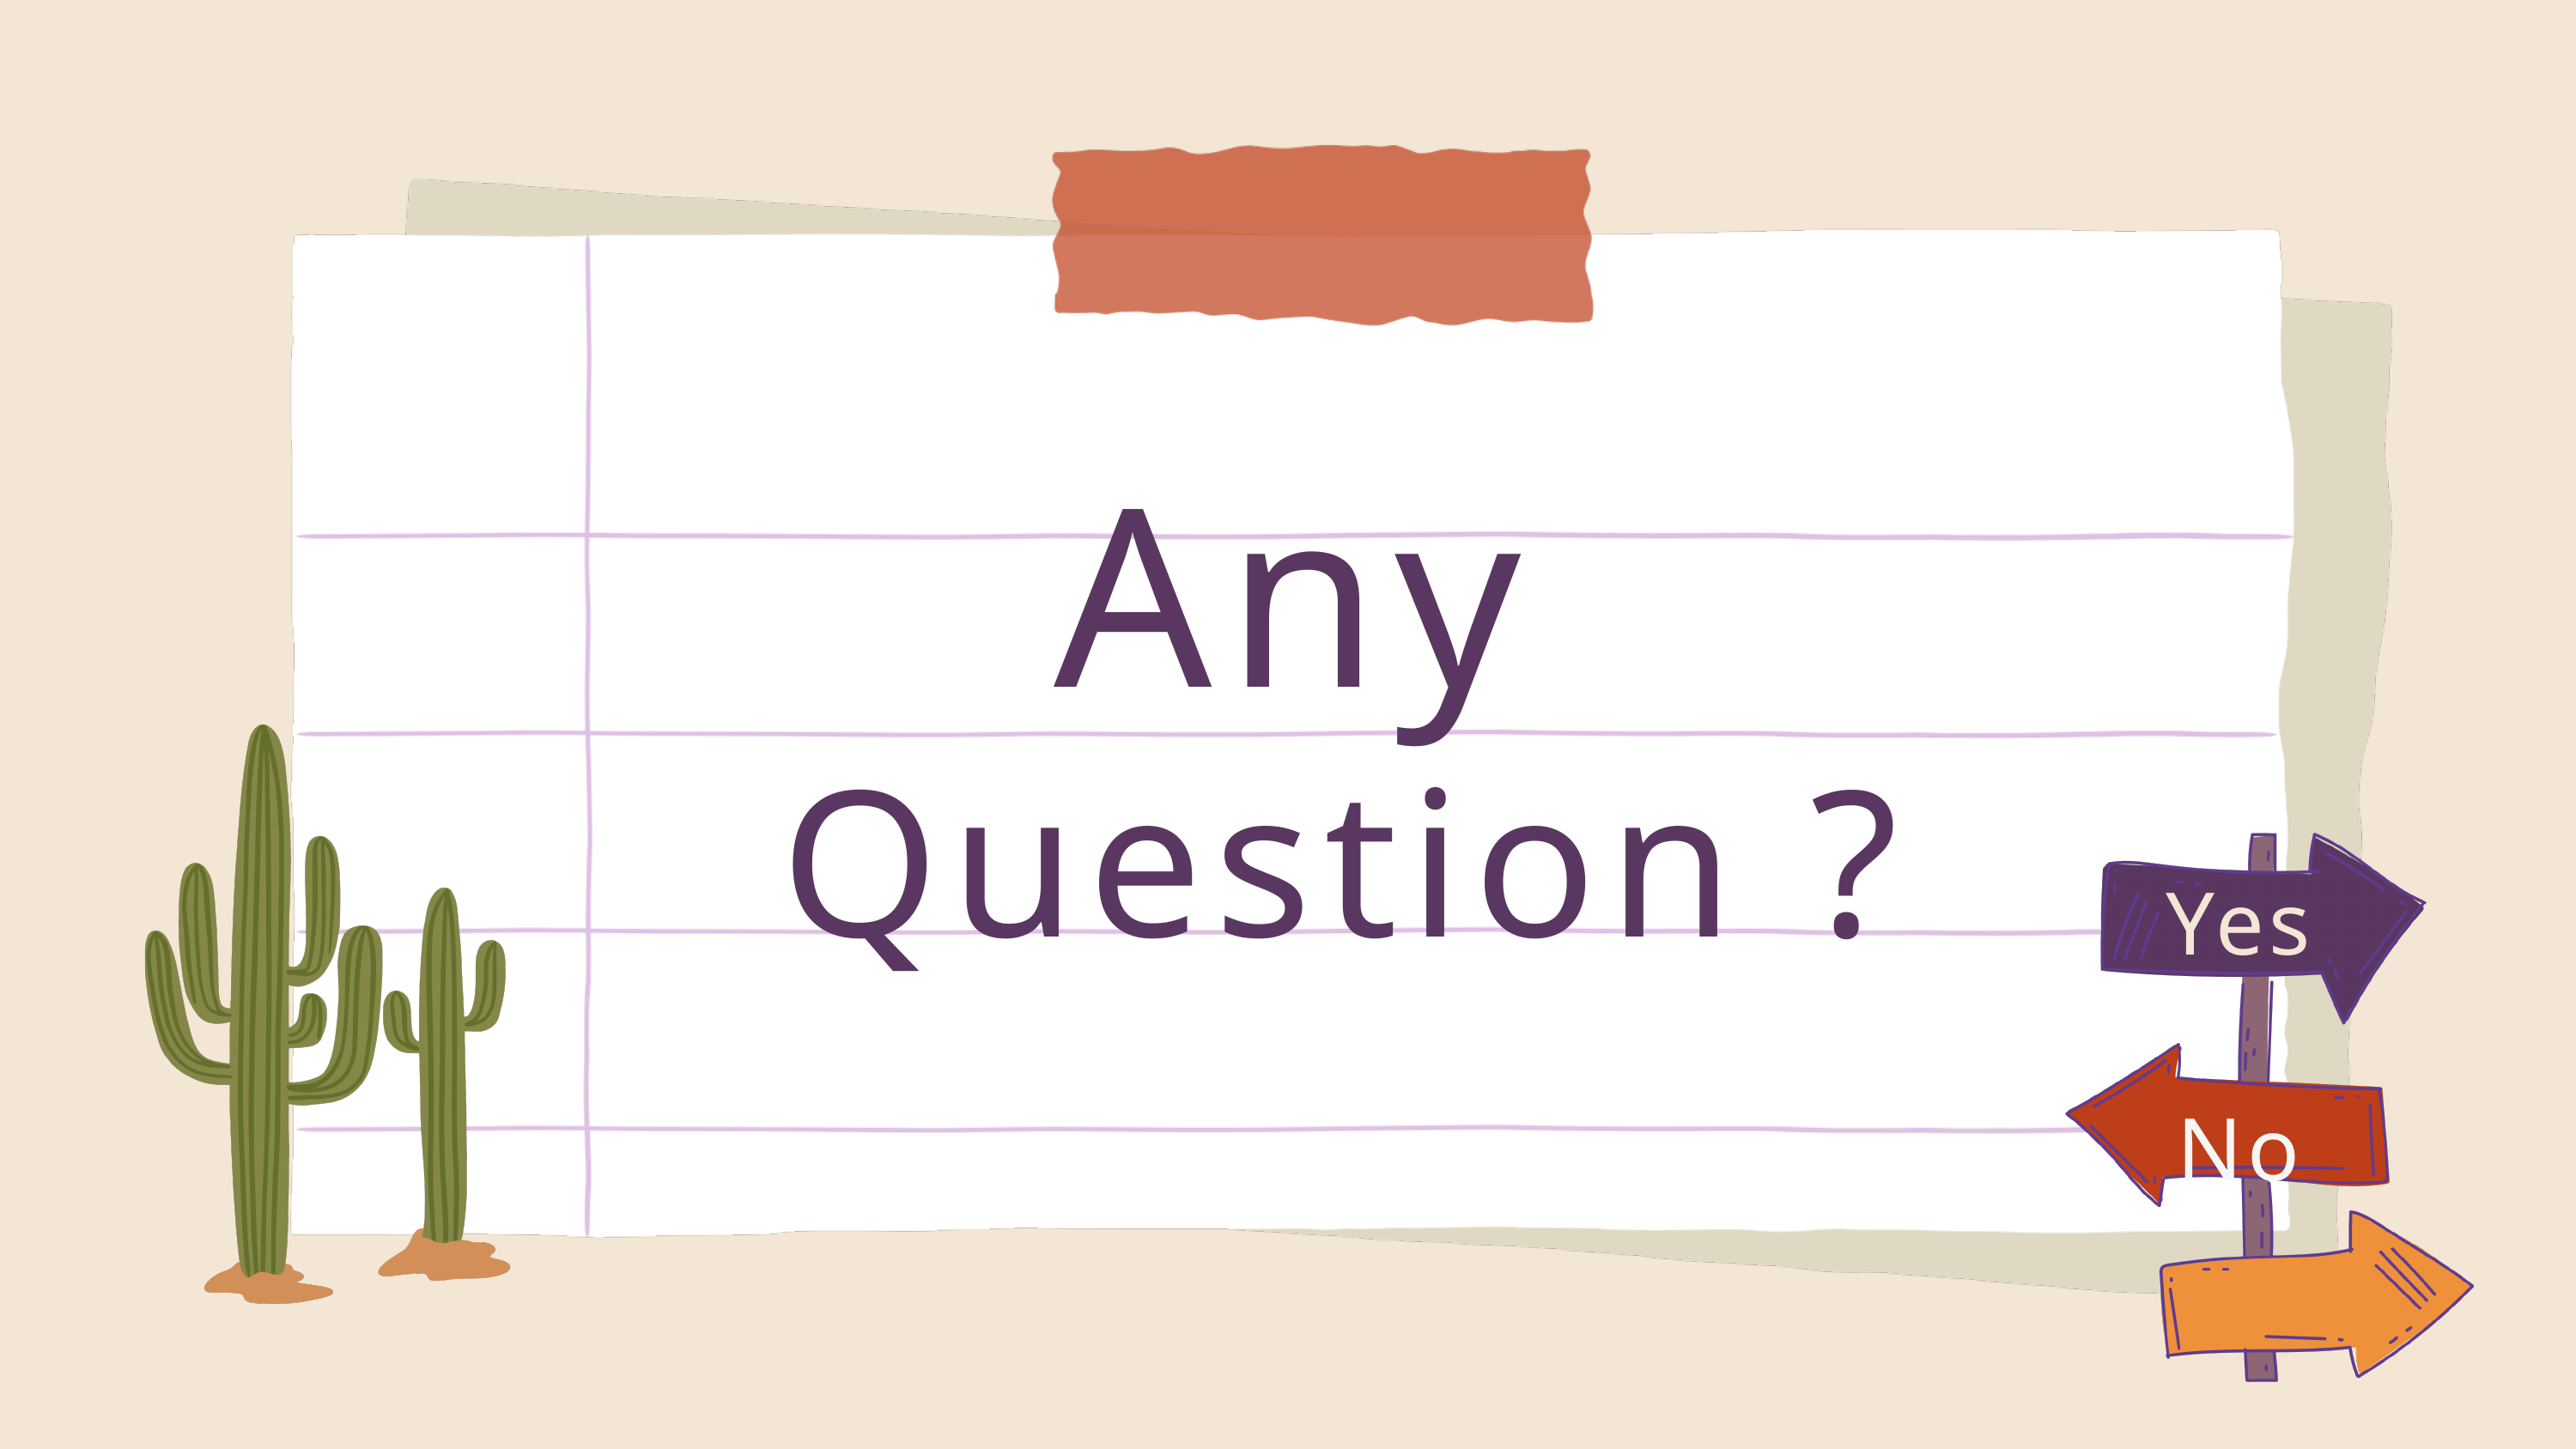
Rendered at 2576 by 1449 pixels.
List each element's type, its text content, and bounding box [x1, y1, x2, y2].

text_box [2064, 833, 2475, 1382]
text_box [511, 978, 2064, 1304]
text_box Any [385, 390, 2190, 693]
text_box [289, 144, 2393, 693]
text_box [144, 724, 511, 1304]
text_box Question ? [218, 693, 2464, 978]
text_box No [2101, 1076, 2376, 1198]
text_box Yes [2101, 851, 2376, 973]
